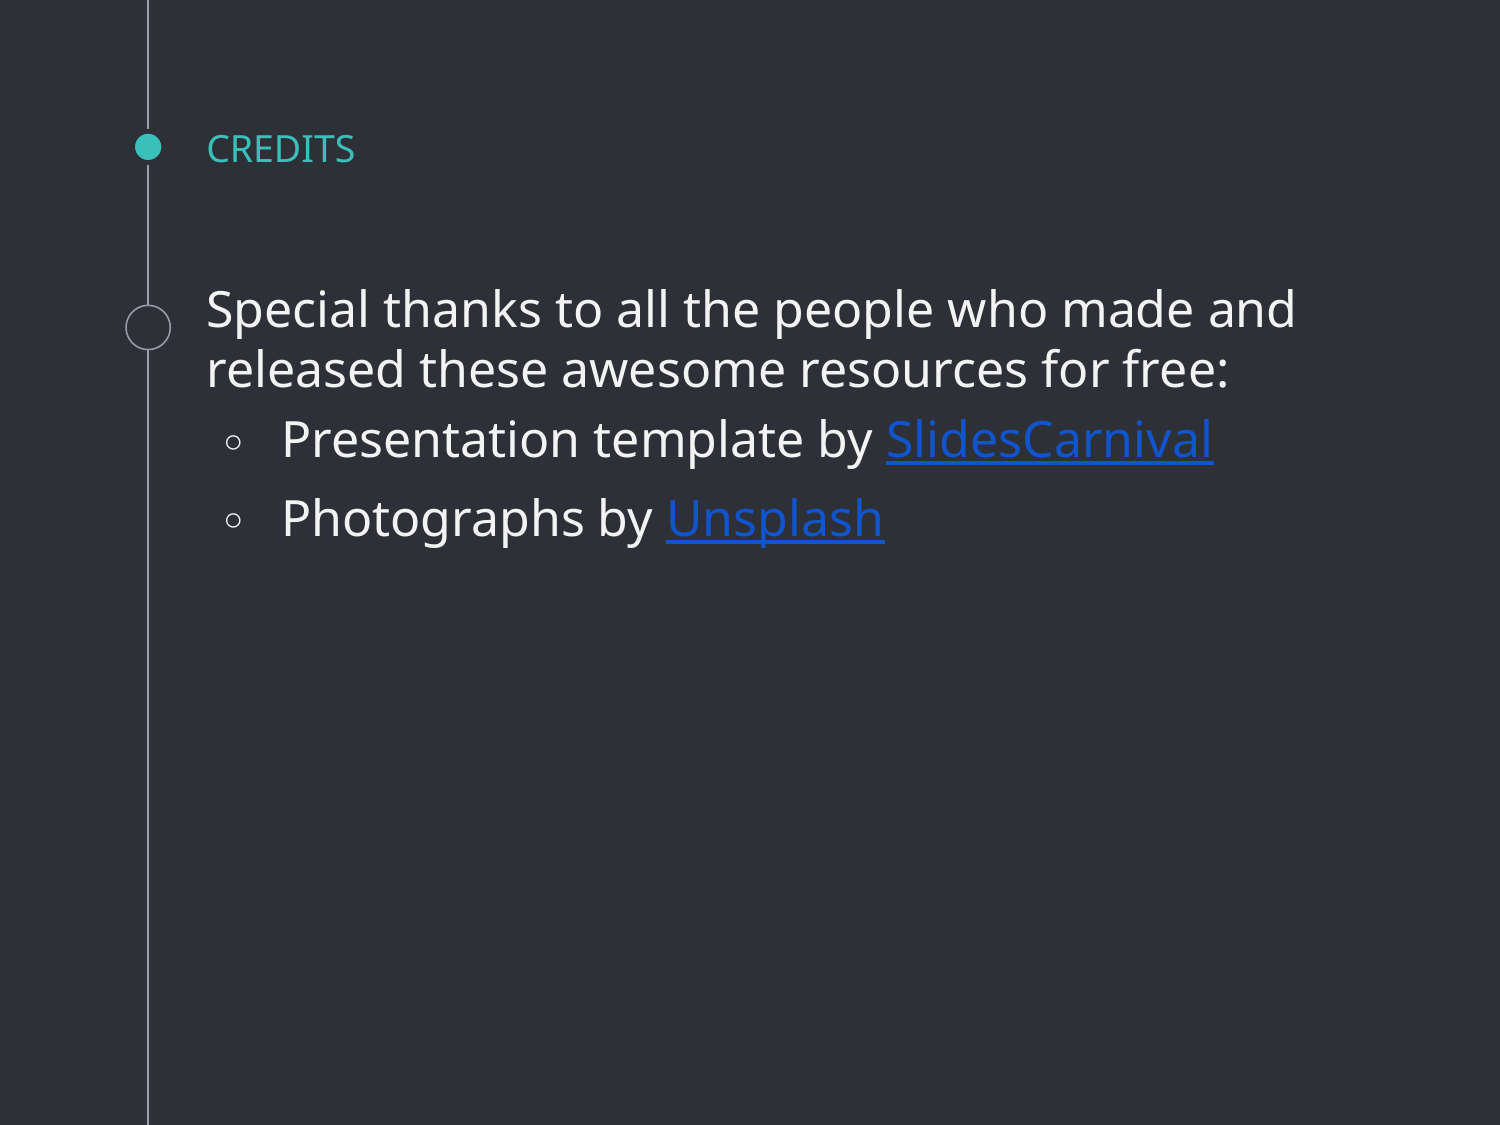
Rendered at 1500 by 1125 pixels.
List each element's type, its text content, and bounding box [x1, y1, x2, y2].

list Special thanks to all the people who made and released these awesome resources for free: Presentation template by SlidesCarnival Photographs by Unsplash [191, 262, 1317, 1078]
title CREDITS [191, 109, 1317, 185]
